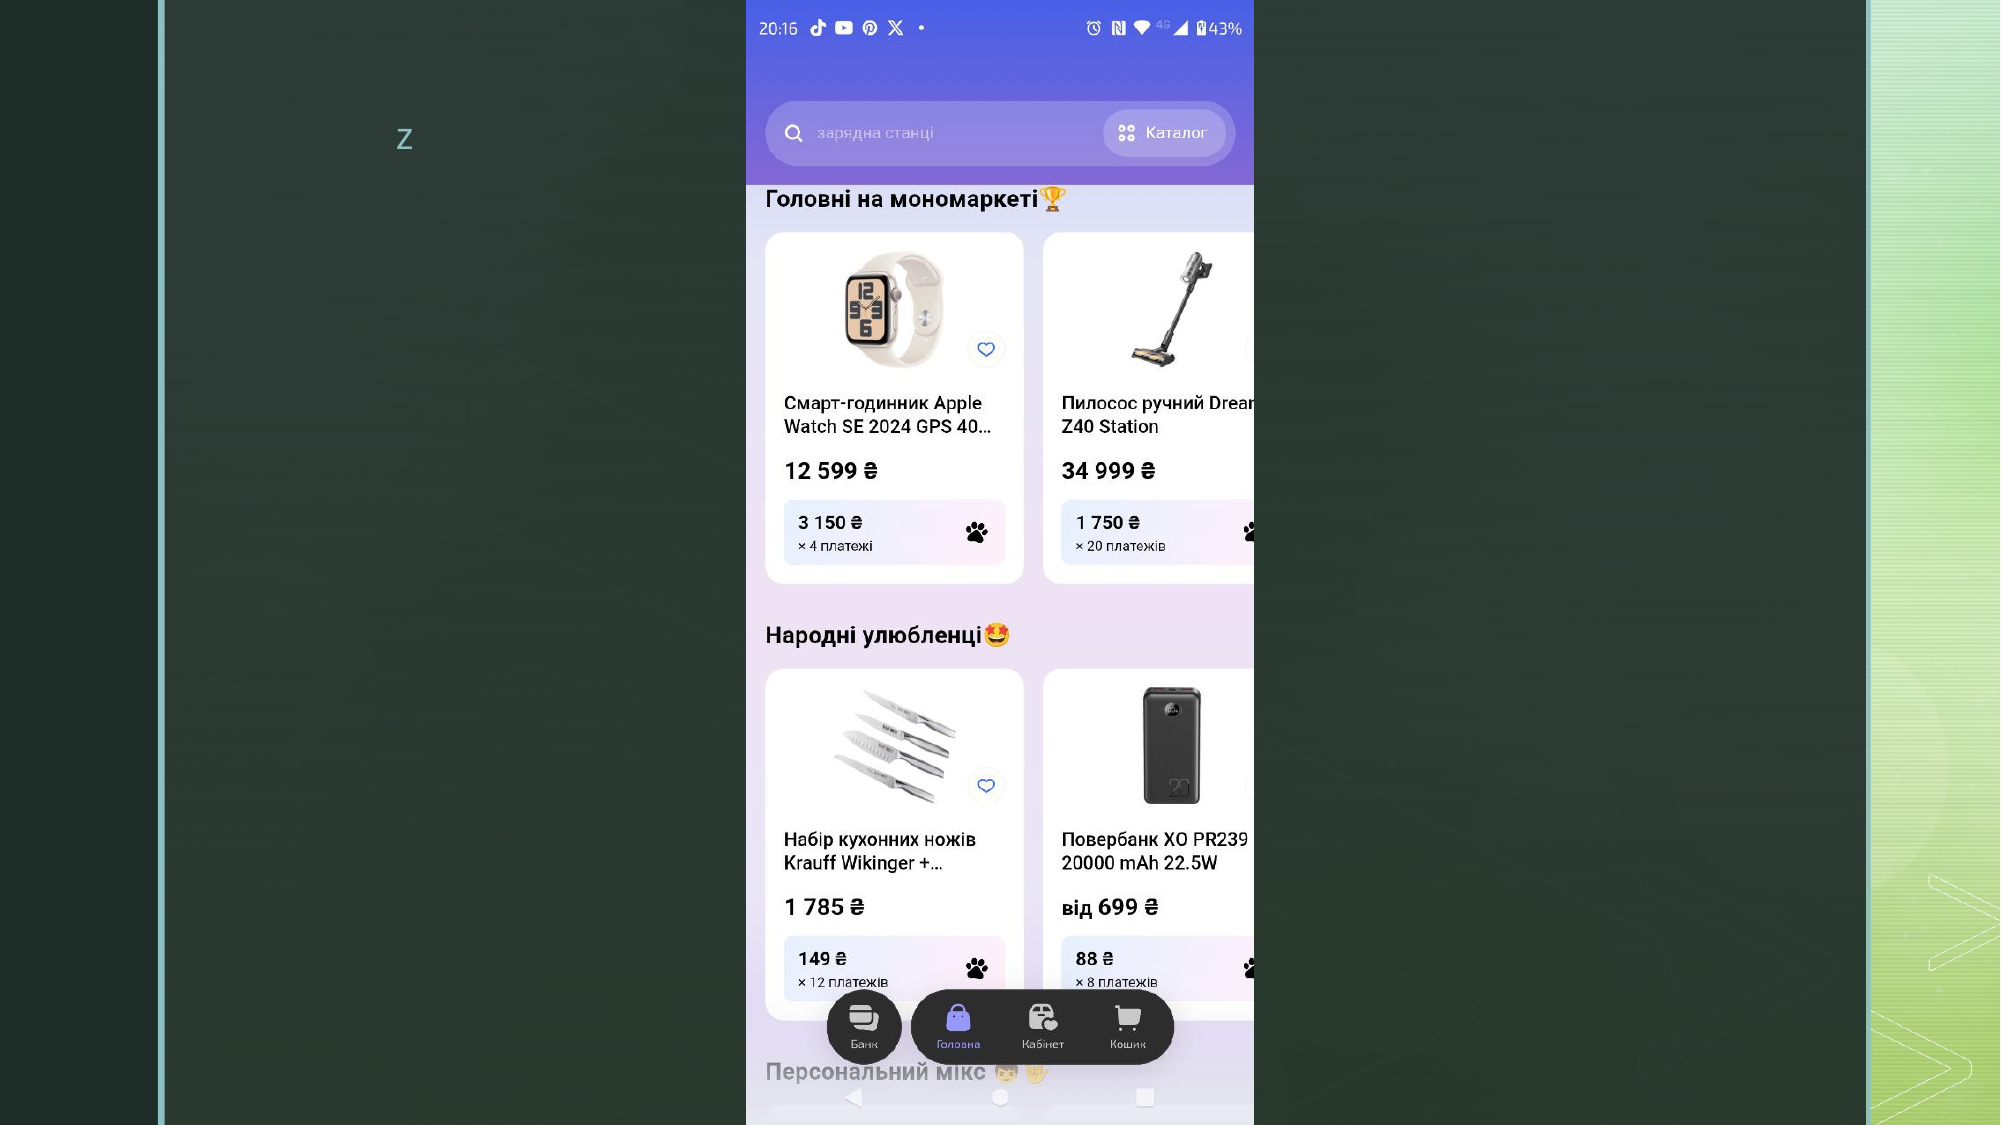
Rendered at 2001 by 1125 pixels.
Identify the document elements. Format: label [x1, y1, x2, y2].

picture [1871, 0, 2001, 1125]
picture [746, 0, 1254, 1125]
